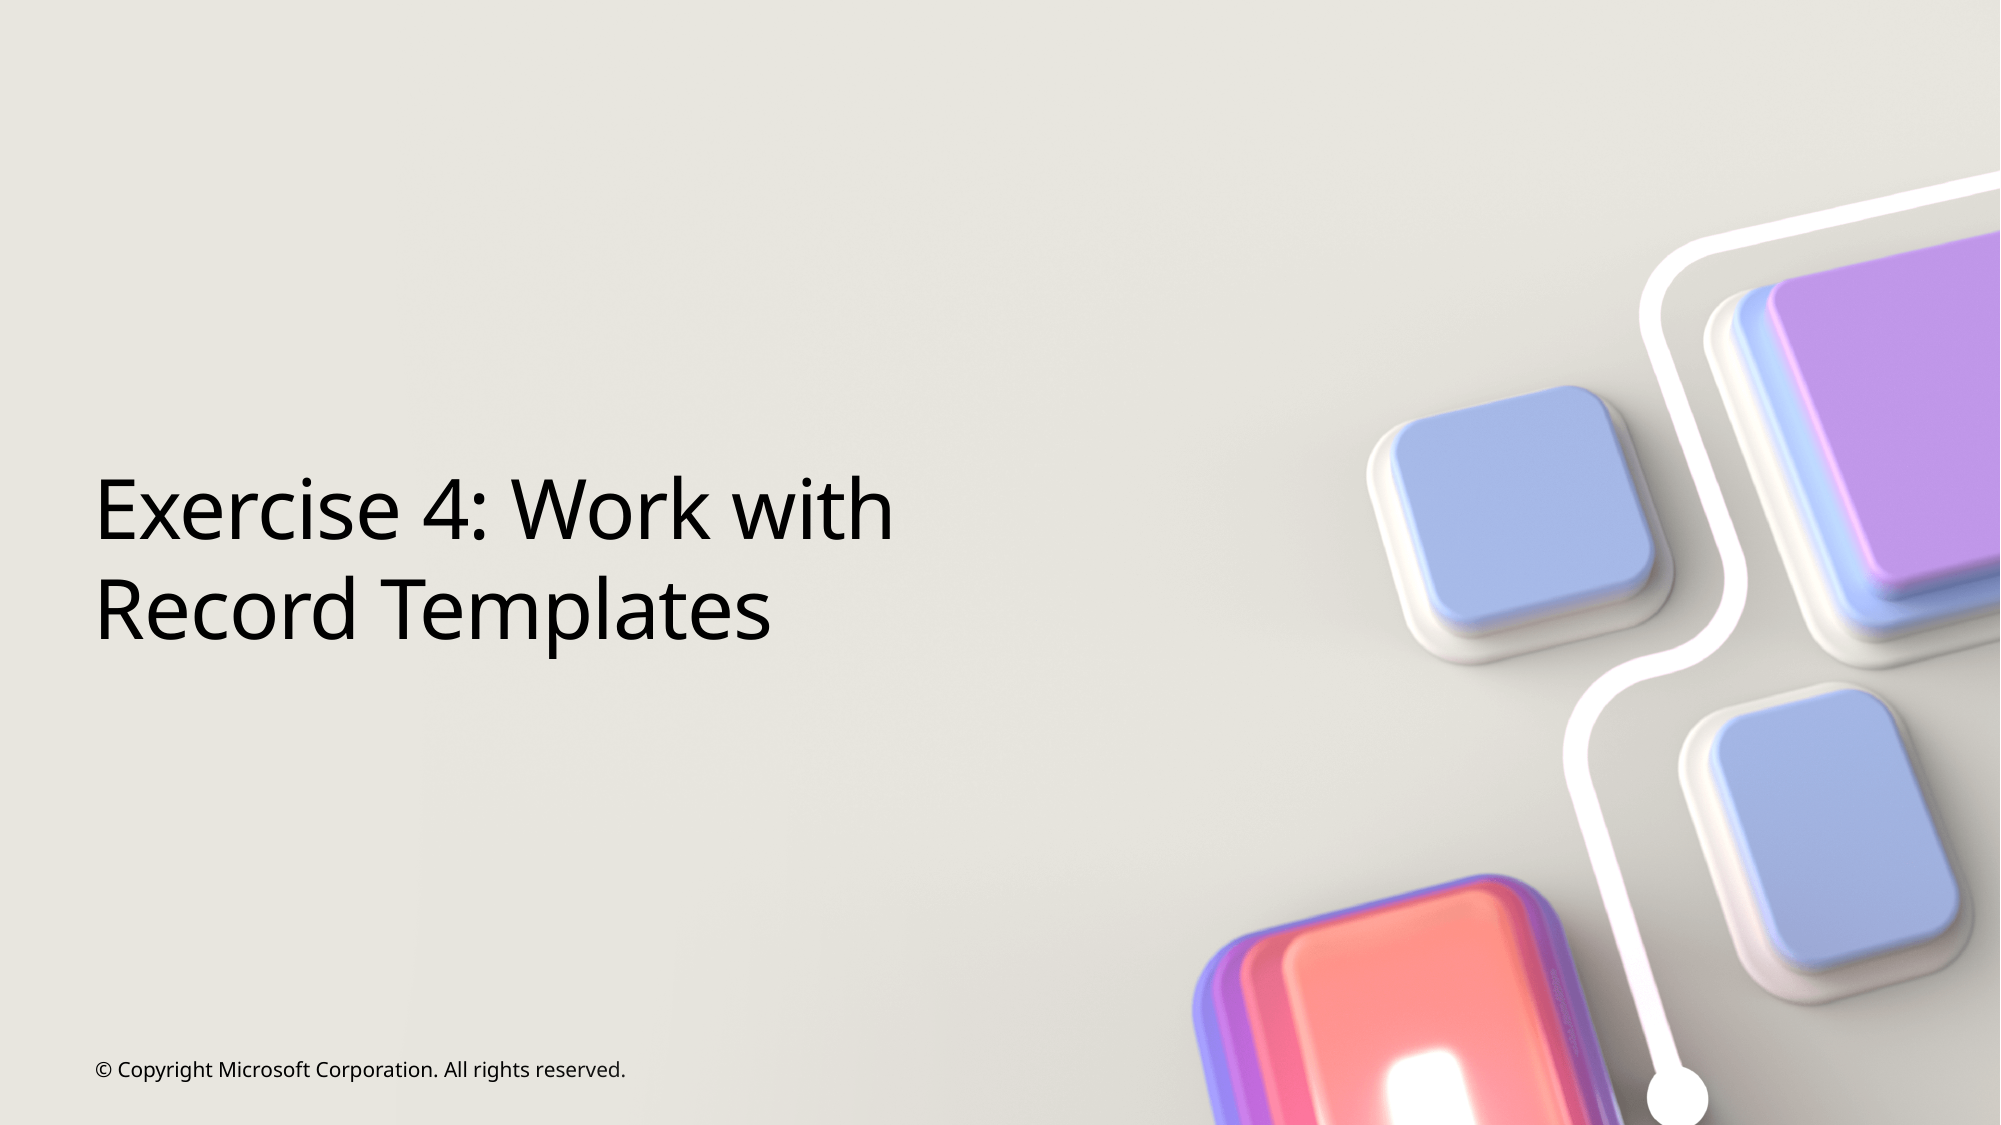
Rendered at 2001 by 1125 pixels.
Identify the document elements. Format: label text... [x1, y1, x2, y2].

picture [396, 0, 2000, 1125]
title Exercise 4: Work with Record Templates [93, 454, 954, 657]
